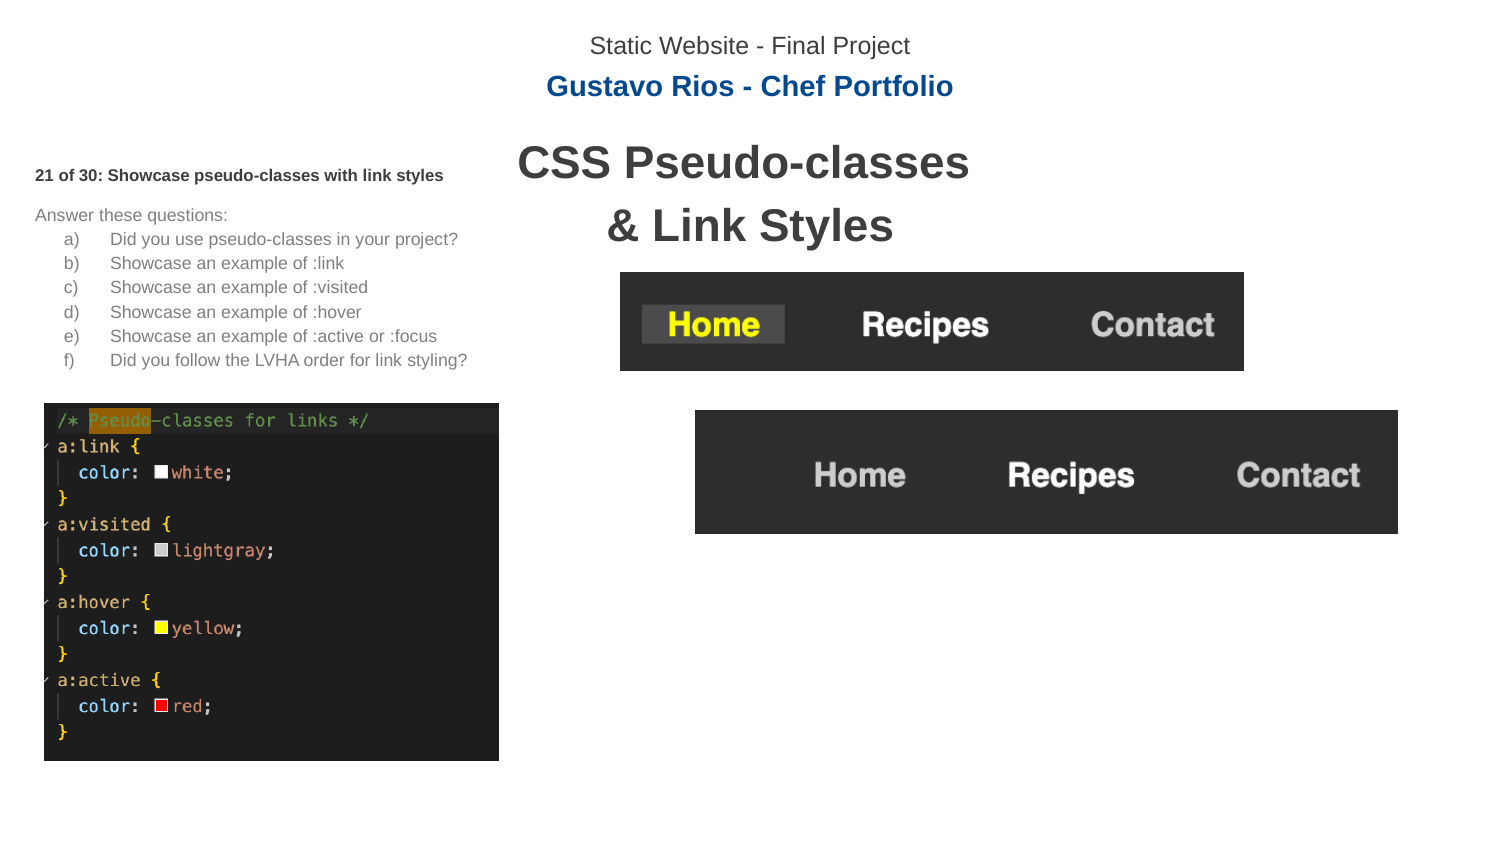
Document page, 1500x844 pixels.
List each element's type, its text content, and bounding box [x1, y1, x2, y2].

text_box Gustavo Rios - Chef Portfolio [298, 55, 1202, 109]
text_box Static Website - Final Project [298, 18, 1202, 55]
picture [620, 272, 1244, 371]
text_box 21 of 30: Showcase pseudo-classes with link styles [20, 154, 538, 192]
picture [43, 403, 499, 761]
picture [694, 410, 1398, 535]
text_box Answer these questions: Did you use pseudo-classes in your project? Showcase an example of :link Showcase an example of :visited Showcase an example of :hover Showcase an example of :active or :focus Did you follow the LVHA order for link styling? [20, 192, 538, 450]
text_box CSS Pseudo-classes & Link Styles [298, 117, 1202, 186]
